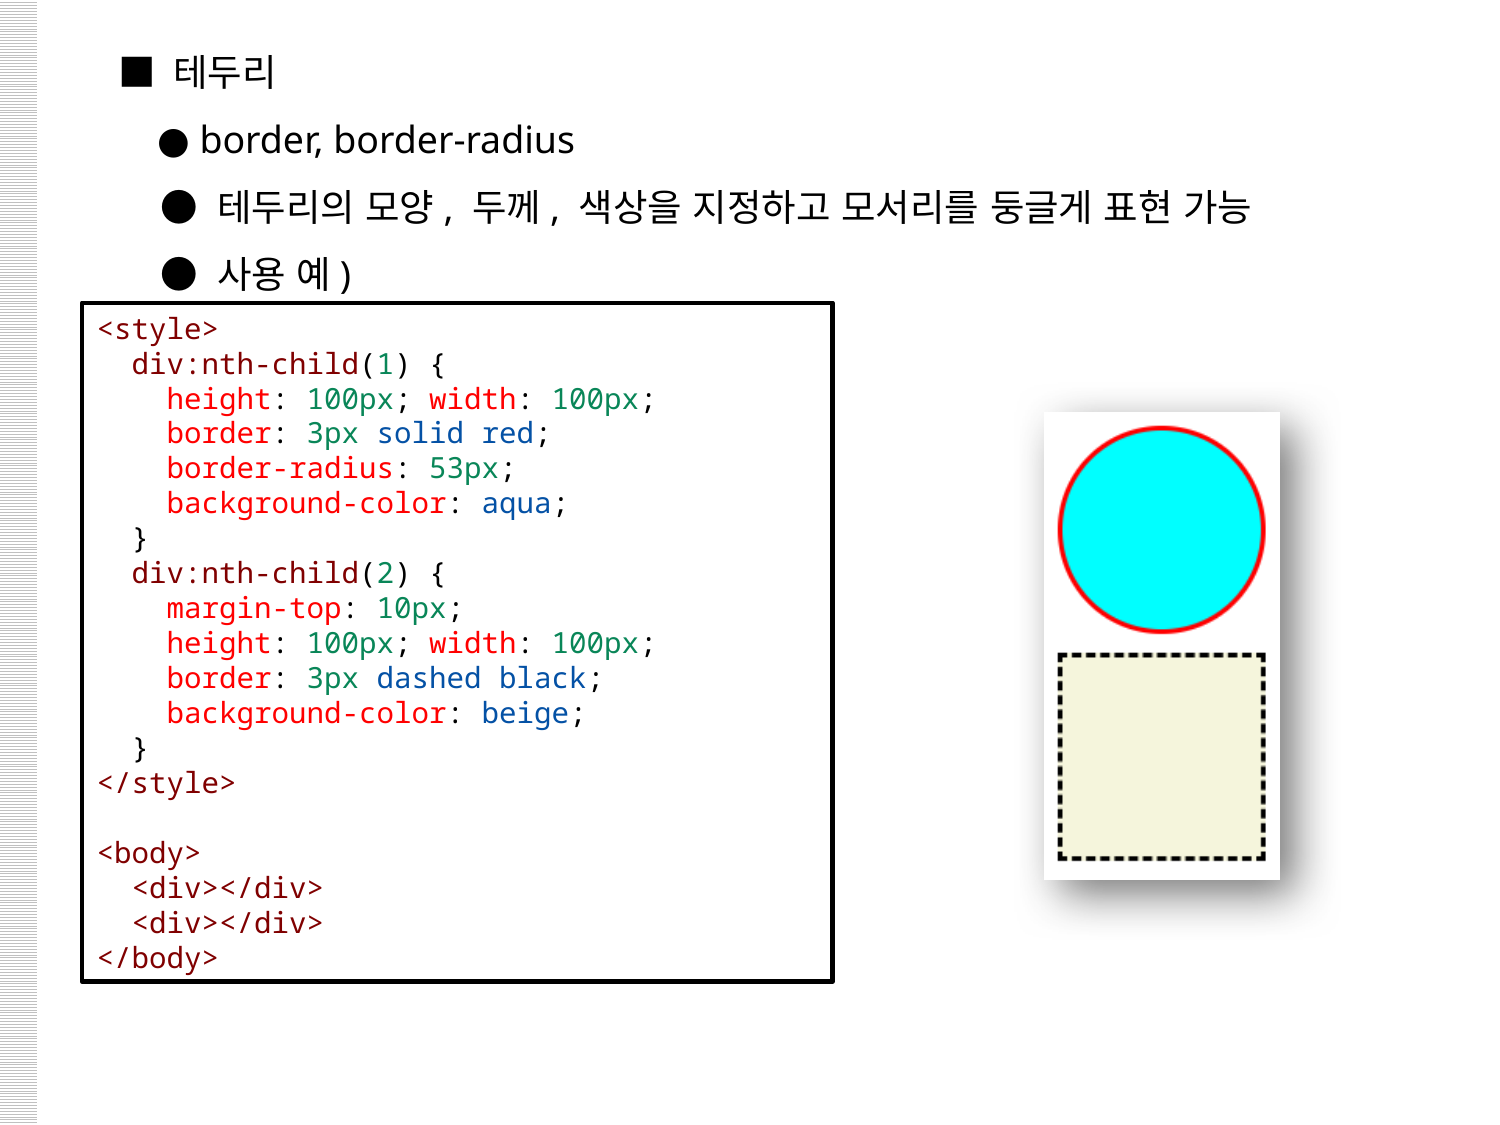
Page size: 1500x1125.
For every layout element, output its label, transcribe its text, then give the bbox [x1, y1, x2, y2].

text_box <style> div:nth-child(1) { height: 100px; width: 100px; border: 3px solid red; border-radius: 53px; background-color: aqua; } div:nth-child(2) { margin-top: 10px; height: 100px; width: 100px; border: 3px dashed black; background-color: beige; } </style> <body> <div></div> <div></div> </body> [80, 301, 835, 984]
text_box ■ 테두리 ● border, border-radius ● 테두리의 모양, 두께, 색상을 지정하고 모서리를 둥글게 표현 가능 ● 사용 예) [103, 19, 1268, 304]
picture [1043, 412, 1281, 880]
